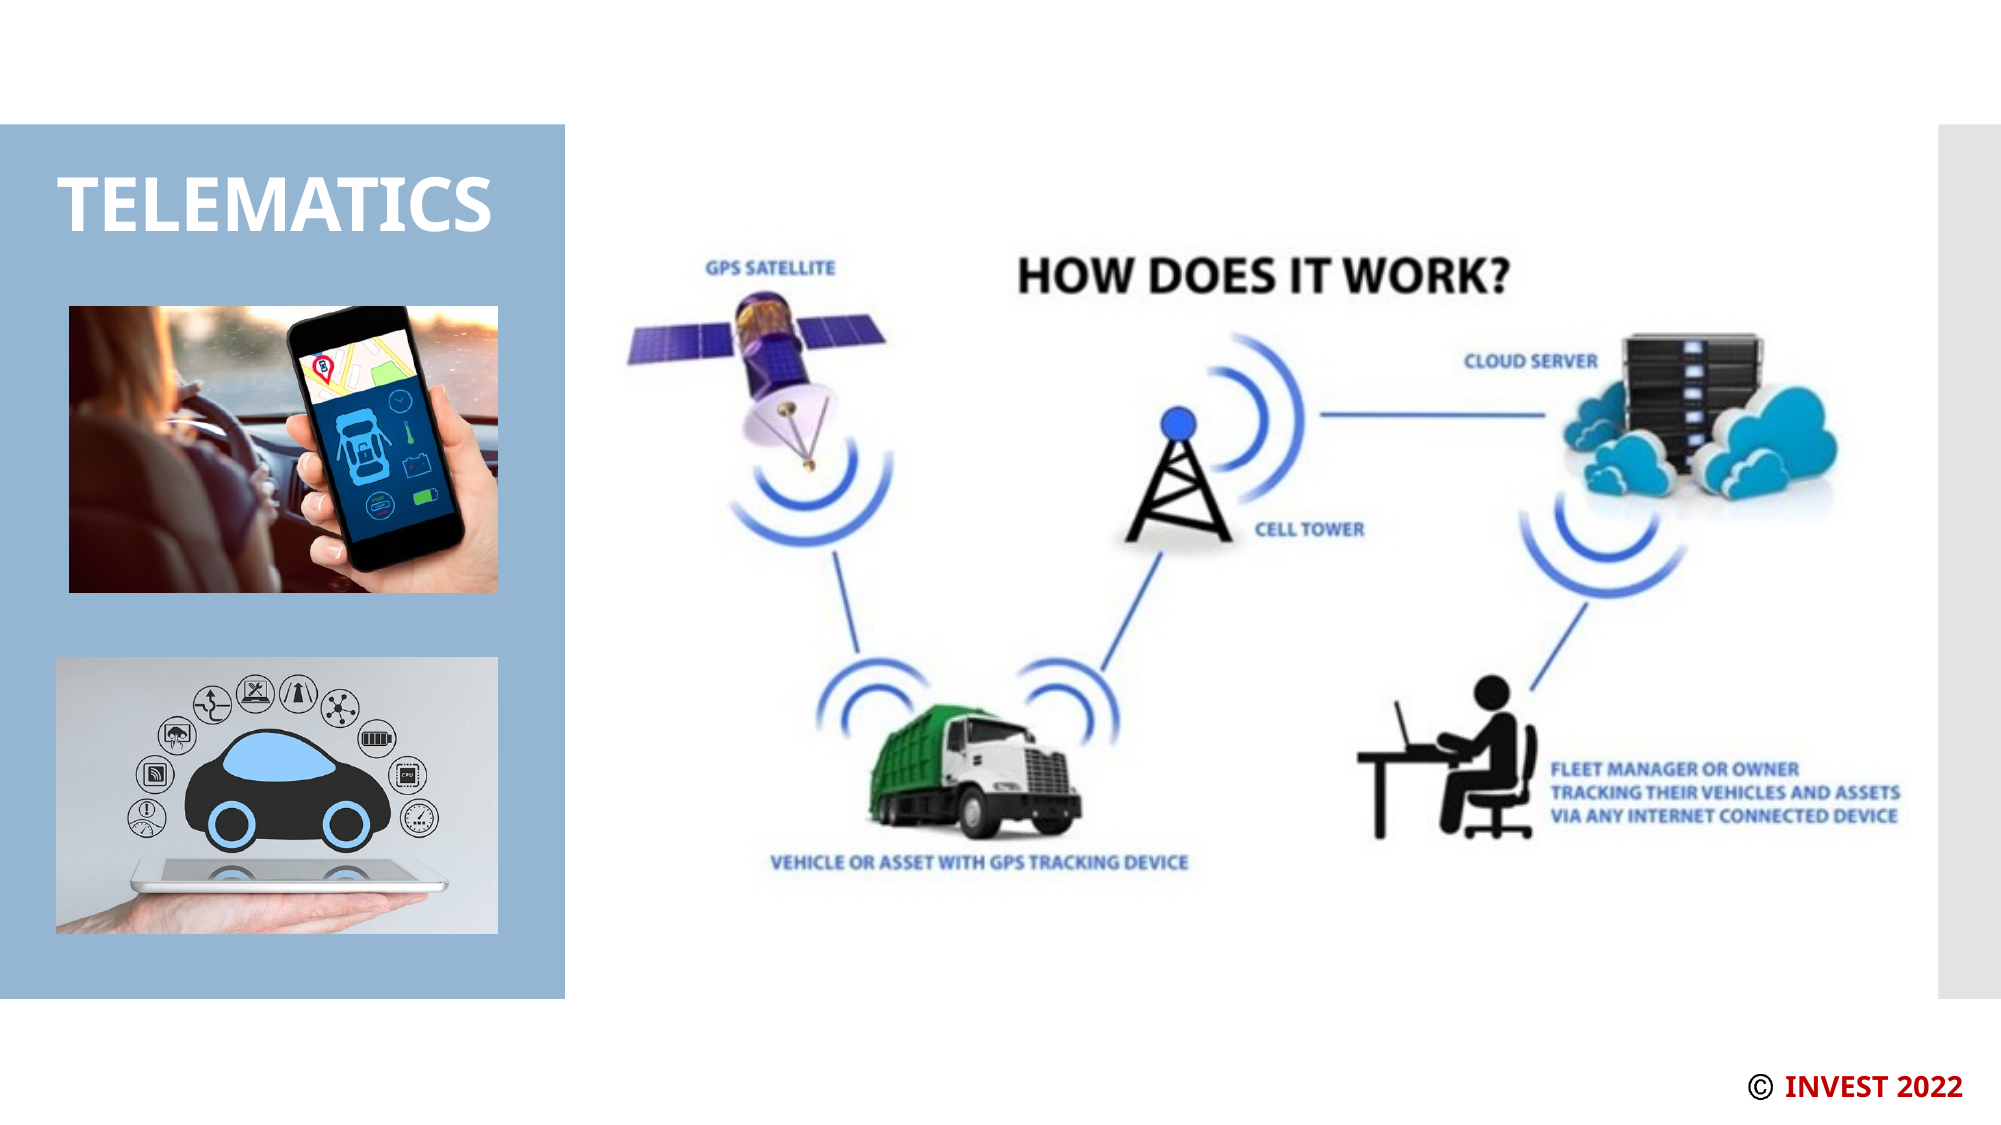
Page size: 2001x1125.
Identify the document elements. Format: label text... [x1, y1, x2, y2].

picture [623, 220, 1910, 934]
title TELEMATICS [41, 159, 525, 940]
picture [1747, 1072, 1774, 1101]
picture [56, 657, 498, 934]
picture [68, 306, 498, 593]
